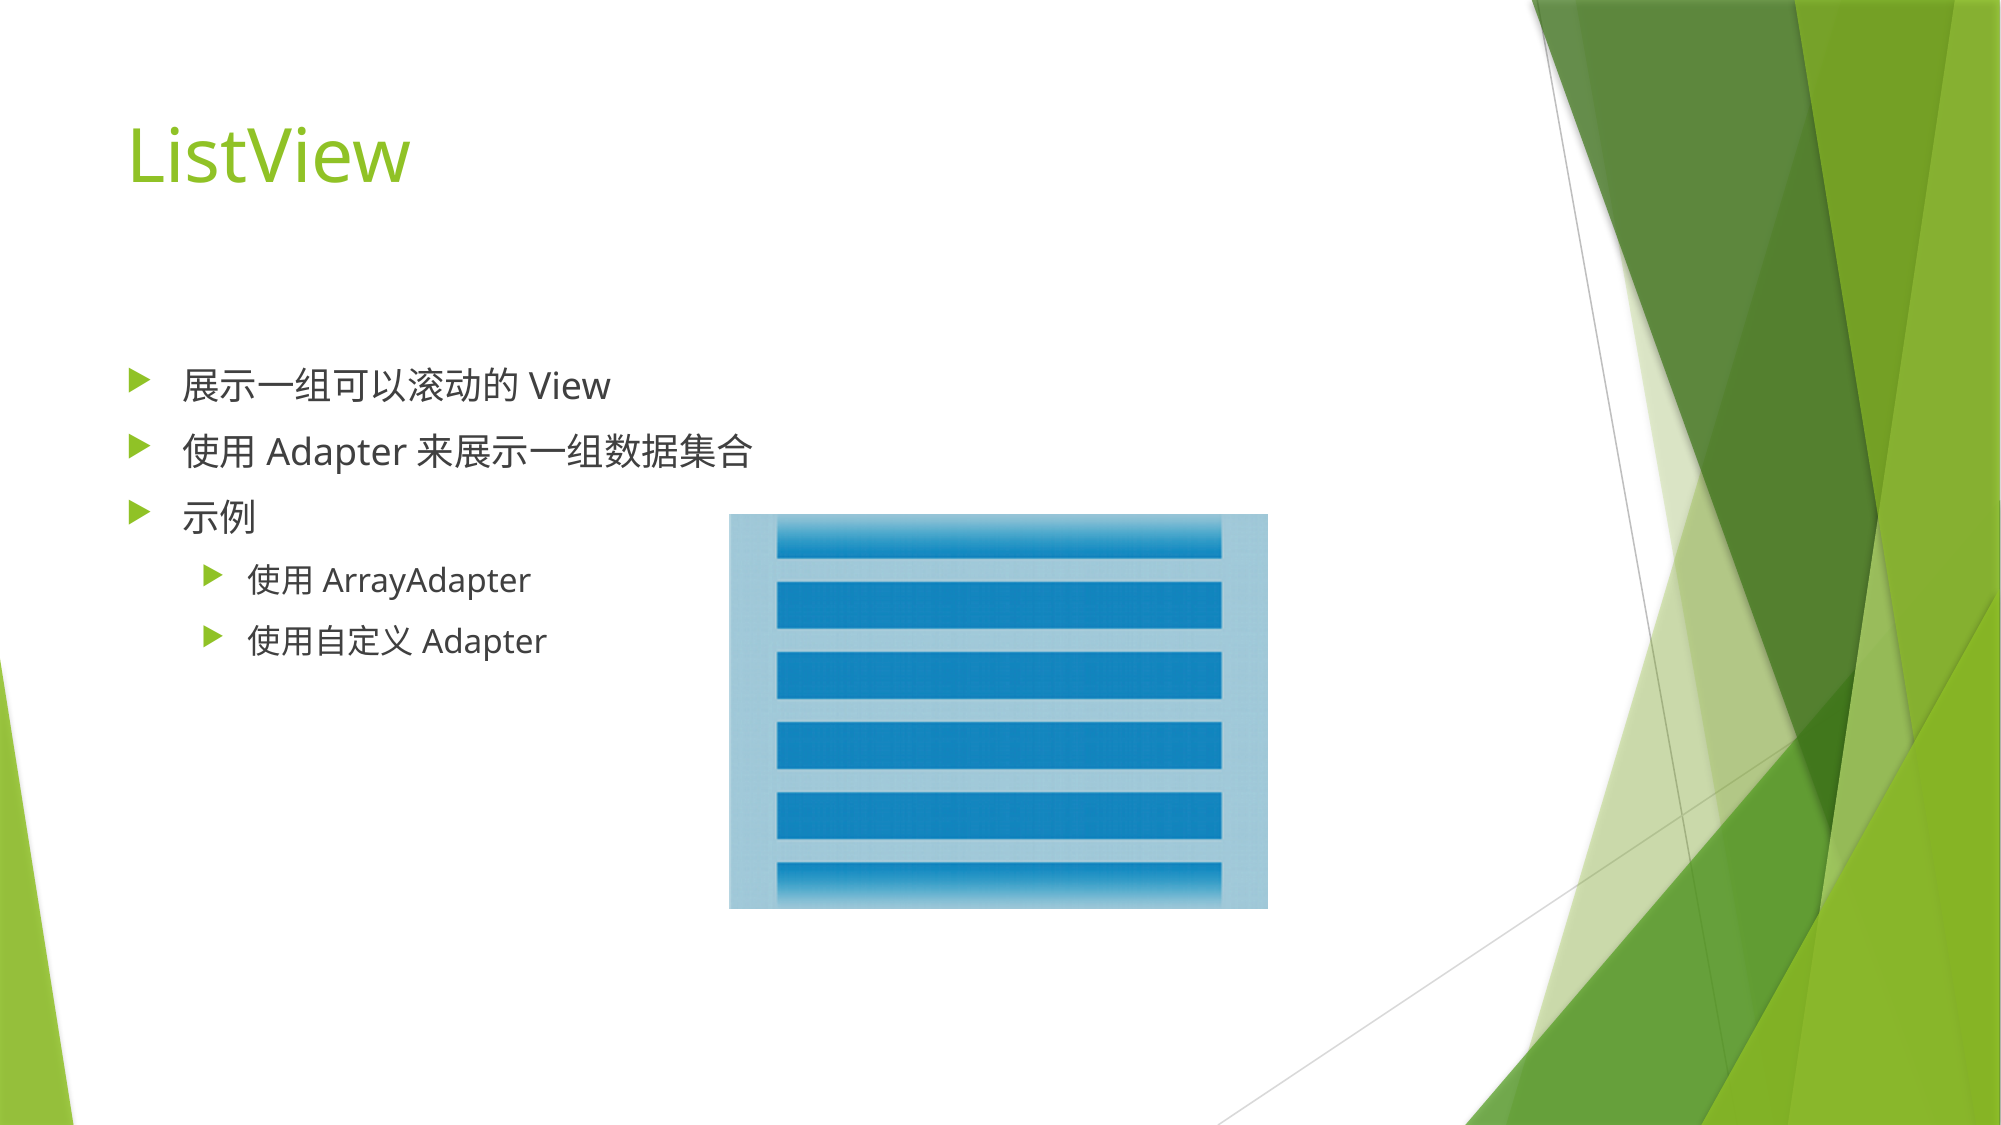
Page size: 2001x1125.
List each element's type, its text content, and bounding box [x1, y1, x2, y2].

title ListView [111, 99, 1522, 317]
picture [729, 513, 1268, 909]
list 展示一组可以滚动的View 使用Adapter来展示一组数据集合 示例 使用ArrayAdapter 使用自定义Adapter [111, 354, 1522, 992]
